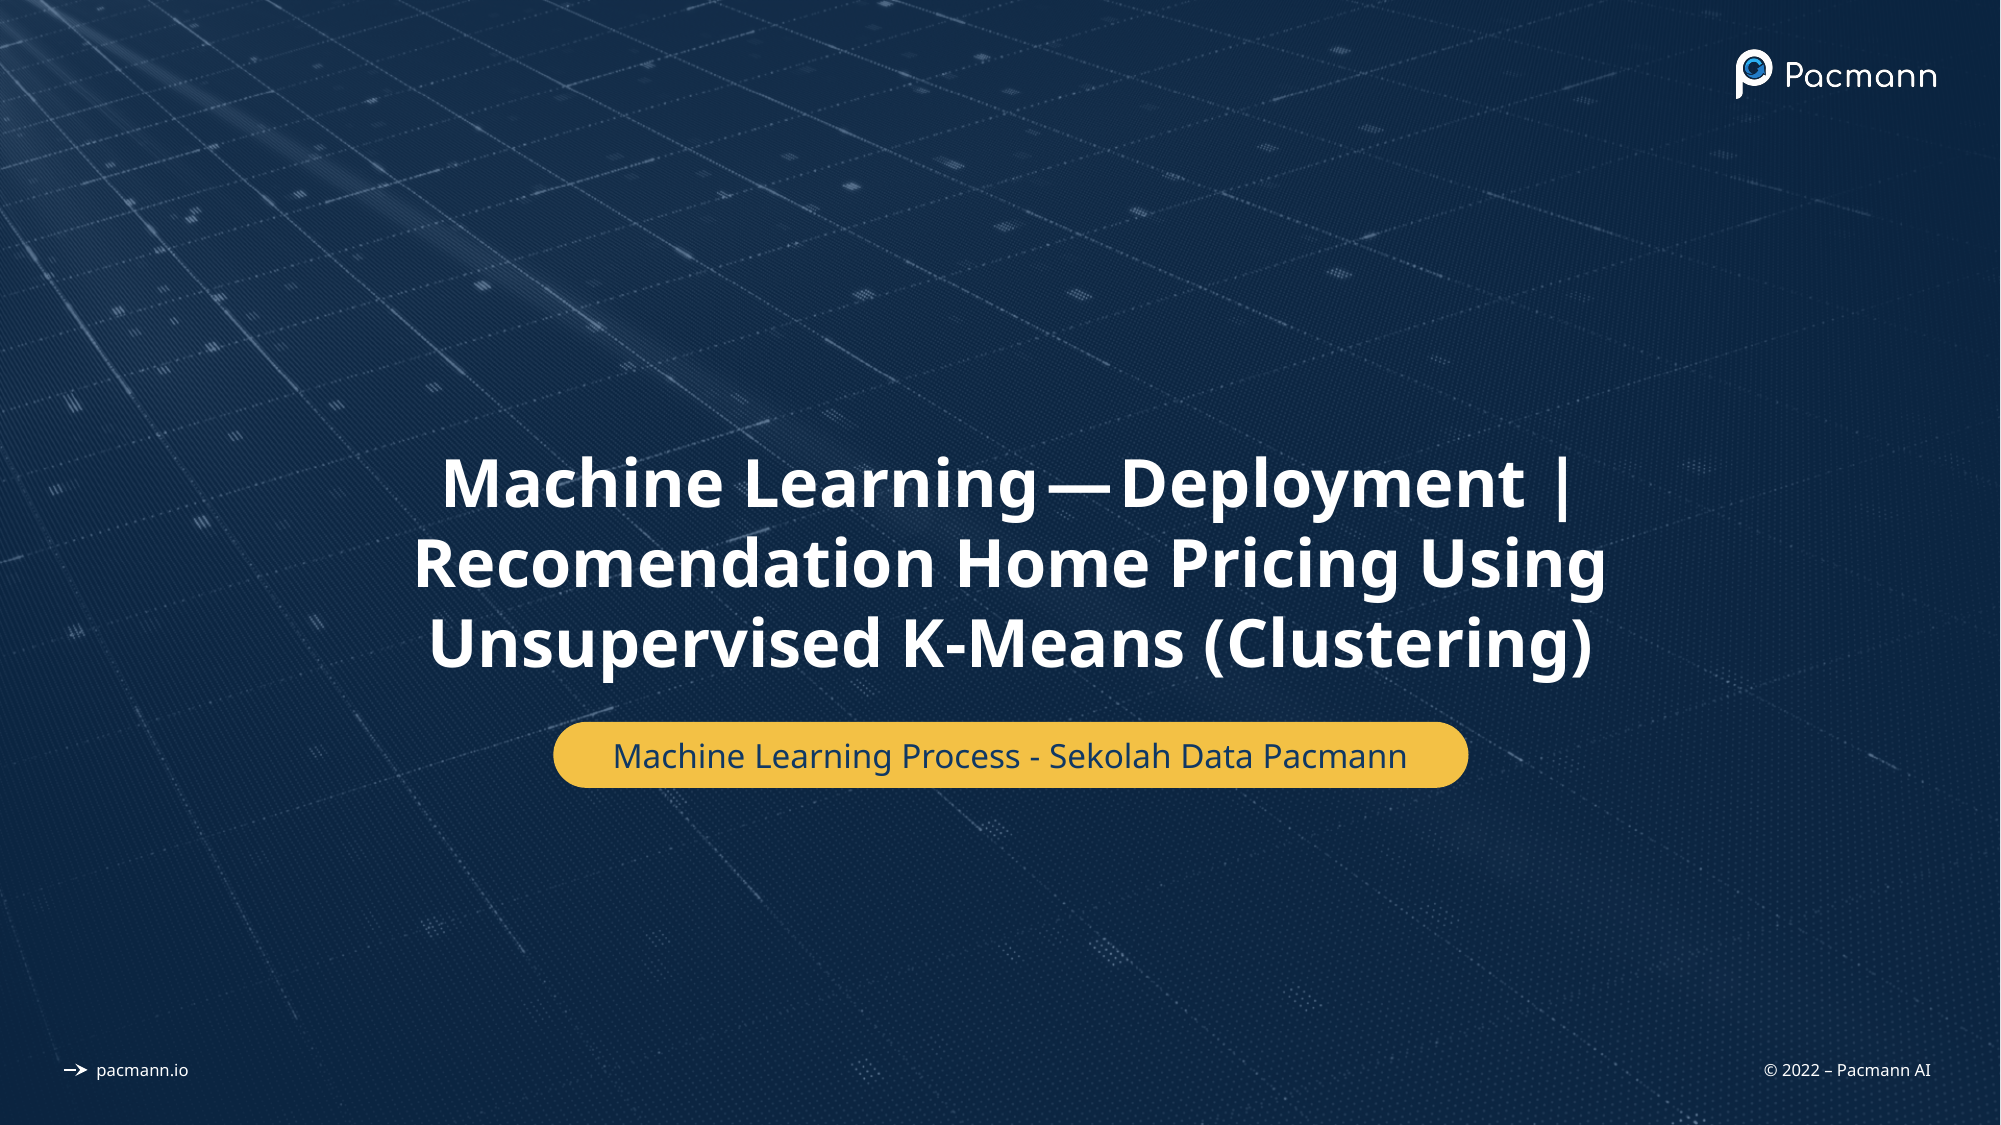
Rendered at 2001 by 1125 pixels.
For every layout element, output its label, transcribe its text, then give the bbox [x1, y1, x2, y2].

text_box pacmann.io [81, 1052, 211, 1088]
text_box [232, 433, 1790, 789]
picture [0, 0, 2001, 1125]
text_box © 2022 – Pacmann AI [1749, 1052, 1960, 1088]
